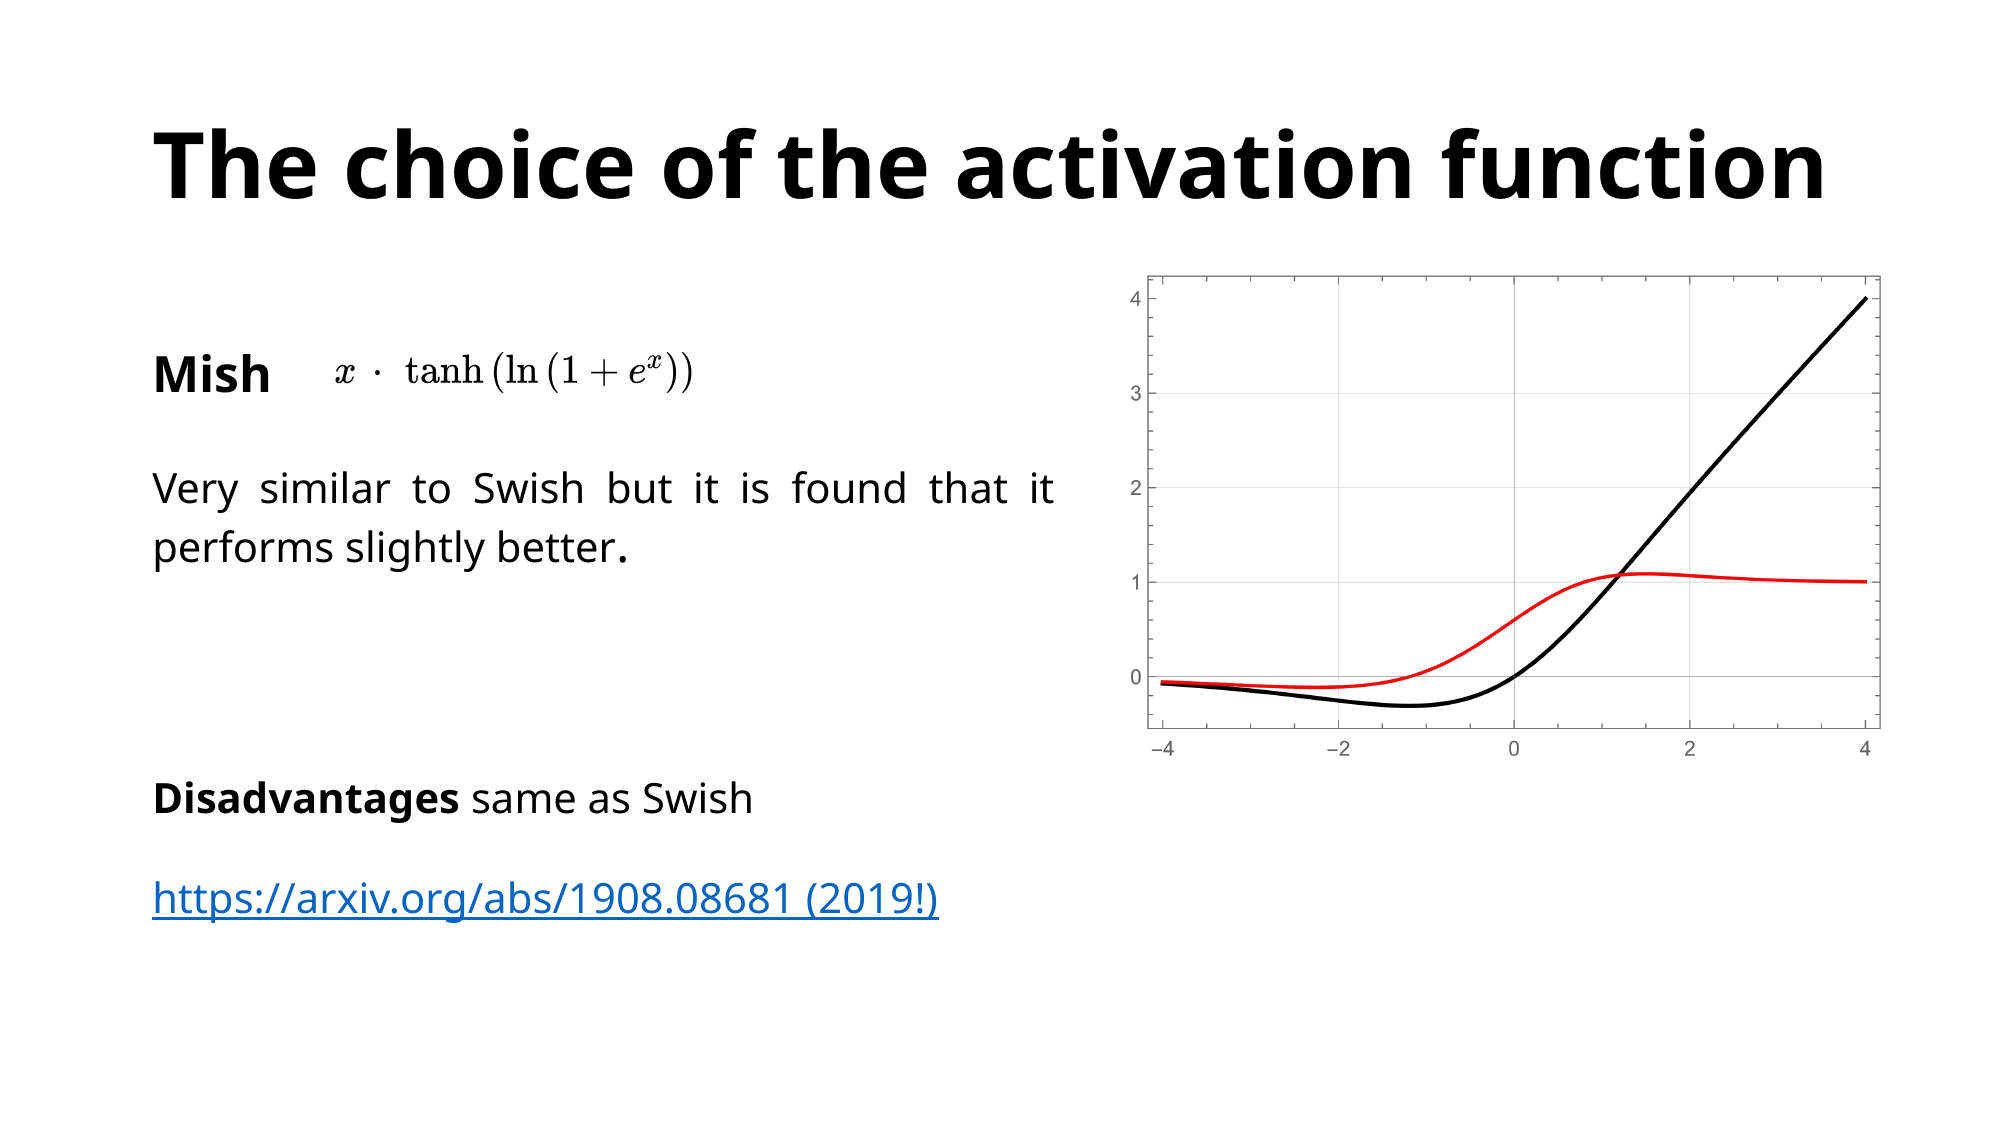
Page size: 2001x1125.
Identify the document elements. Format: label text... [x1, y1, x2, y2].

picture [334, 352, 695, 393]
picture [1130, 275, 1881, 763]
text_box Mish Very similar to Swish but it is found that it performs slightly better. [137, 334, 1070, 580]
title The choice of the activation function [137, 59, 1863, 278]
text_box Disadvantages same as Swish https://arxiv.org/abs/1908.08681 (2019!) [137, 764, 1881, 937]
